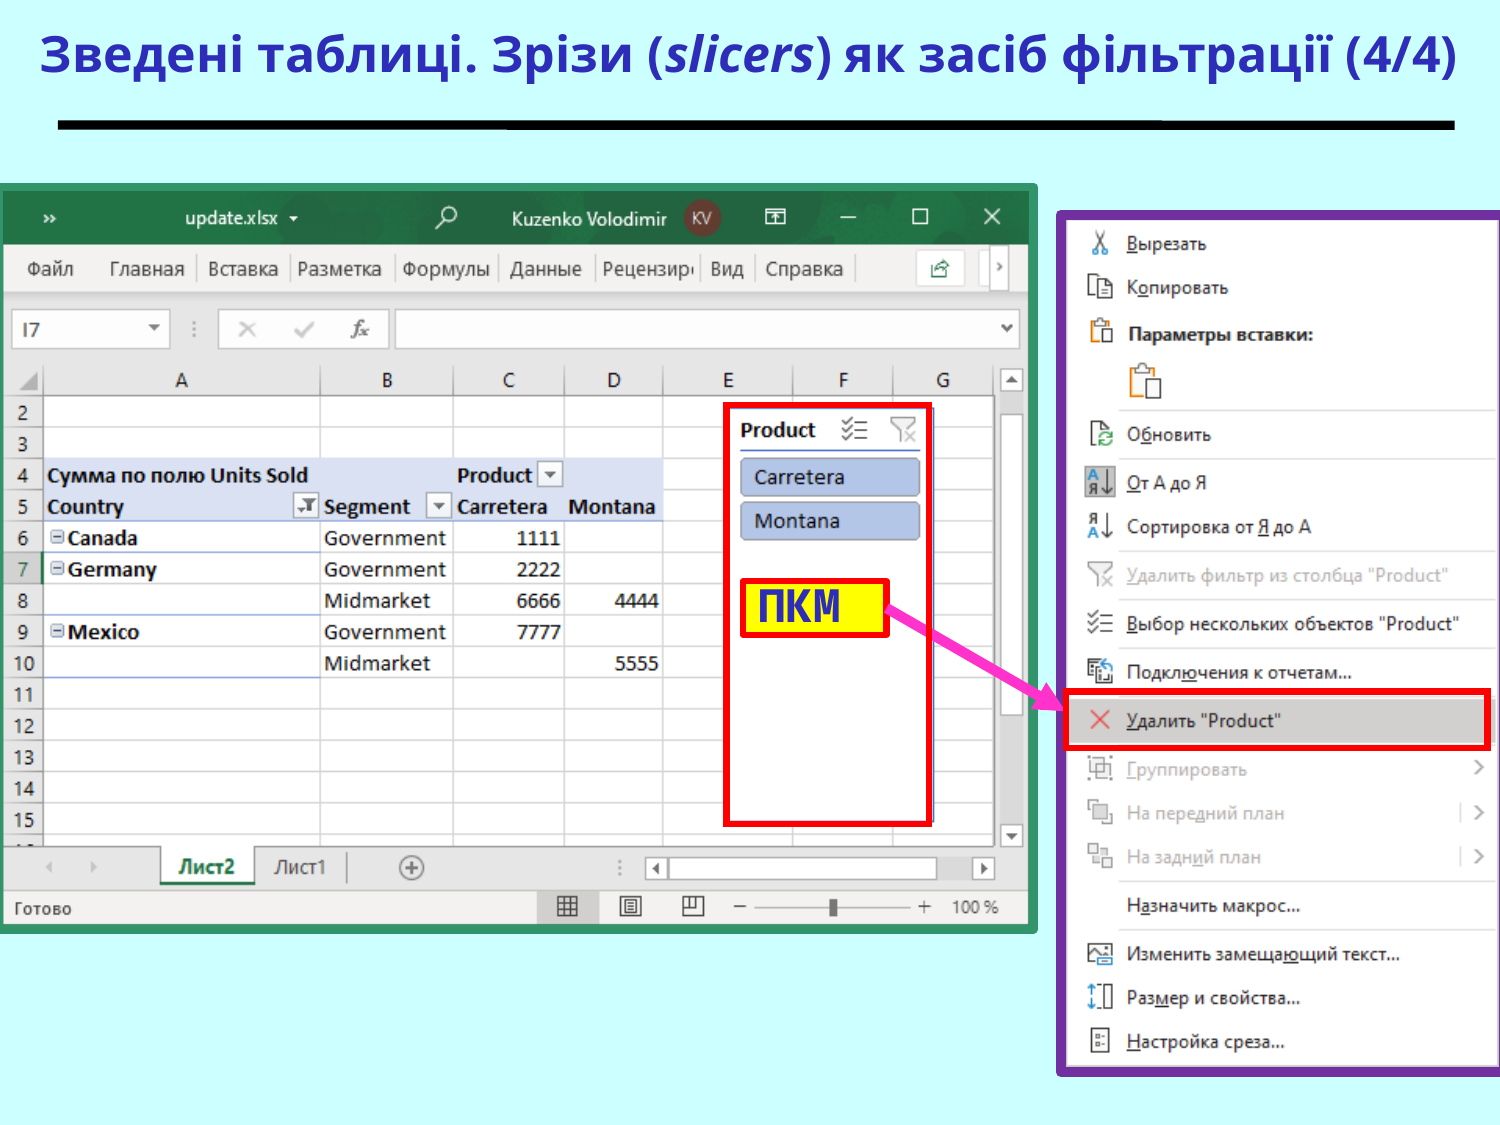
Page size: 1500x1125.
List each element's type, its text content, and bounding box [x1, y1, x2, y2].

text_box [886, 607, 1066, 712]
picture [1066, 219, 1499, 1067]
picture [2, 190, 1030, 926]
text_box Зведені таблиці. Зрізи (slicers) як засіб фільтрації (4/4) [0, 0, 1498, 113]
